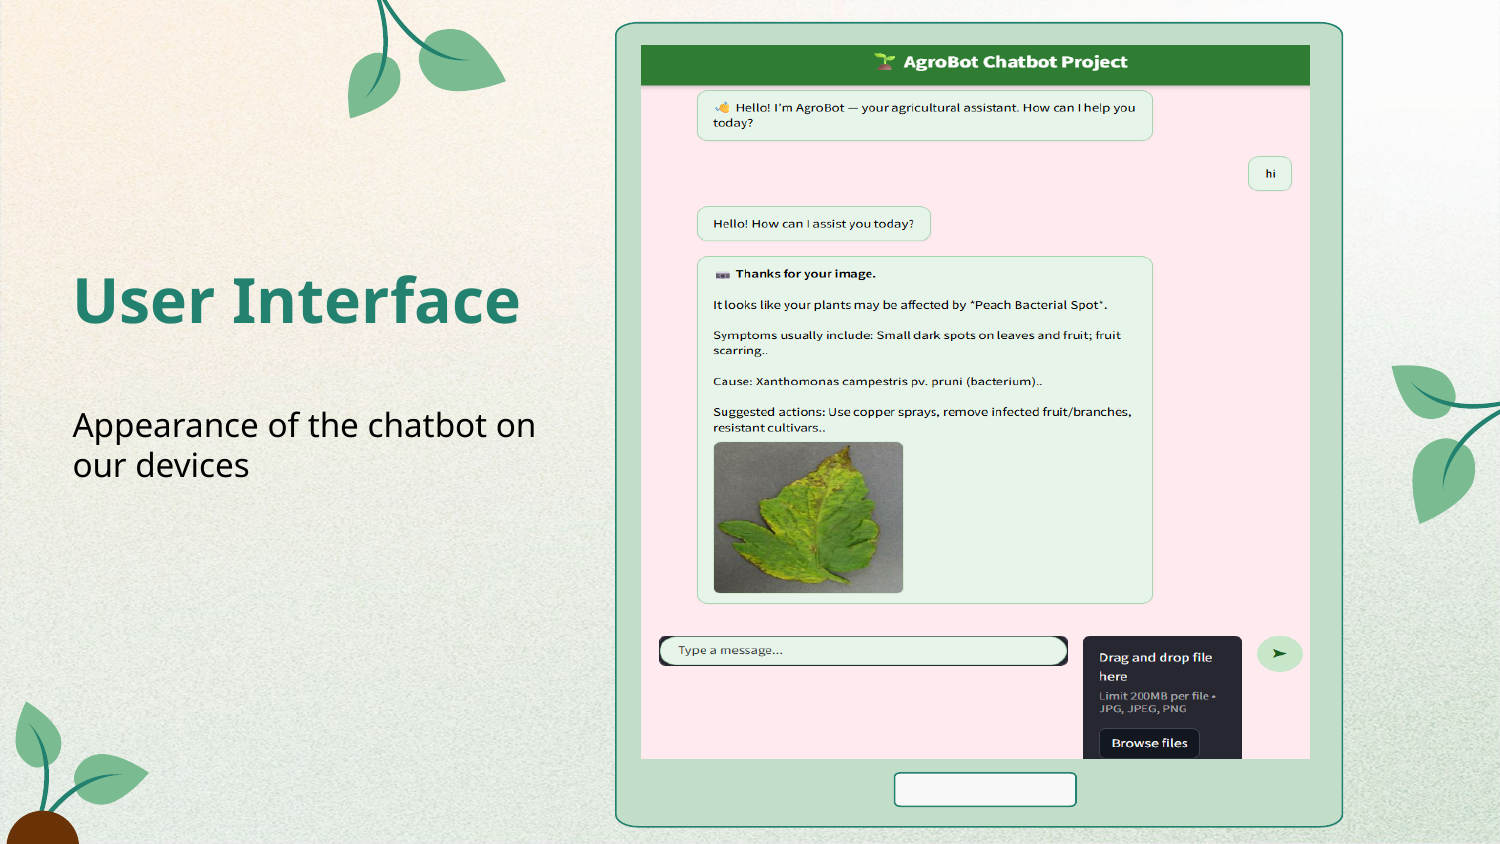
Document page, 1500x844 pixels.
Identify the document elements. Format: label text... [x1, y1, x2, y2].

picture [641, 45, 1310, 759]
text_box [615, 22, 1343, 827]
subtitle Appearance of the chatbot on our devices [57, 388, 588, 521]
title User Interface [57, 257, 588, 352]
